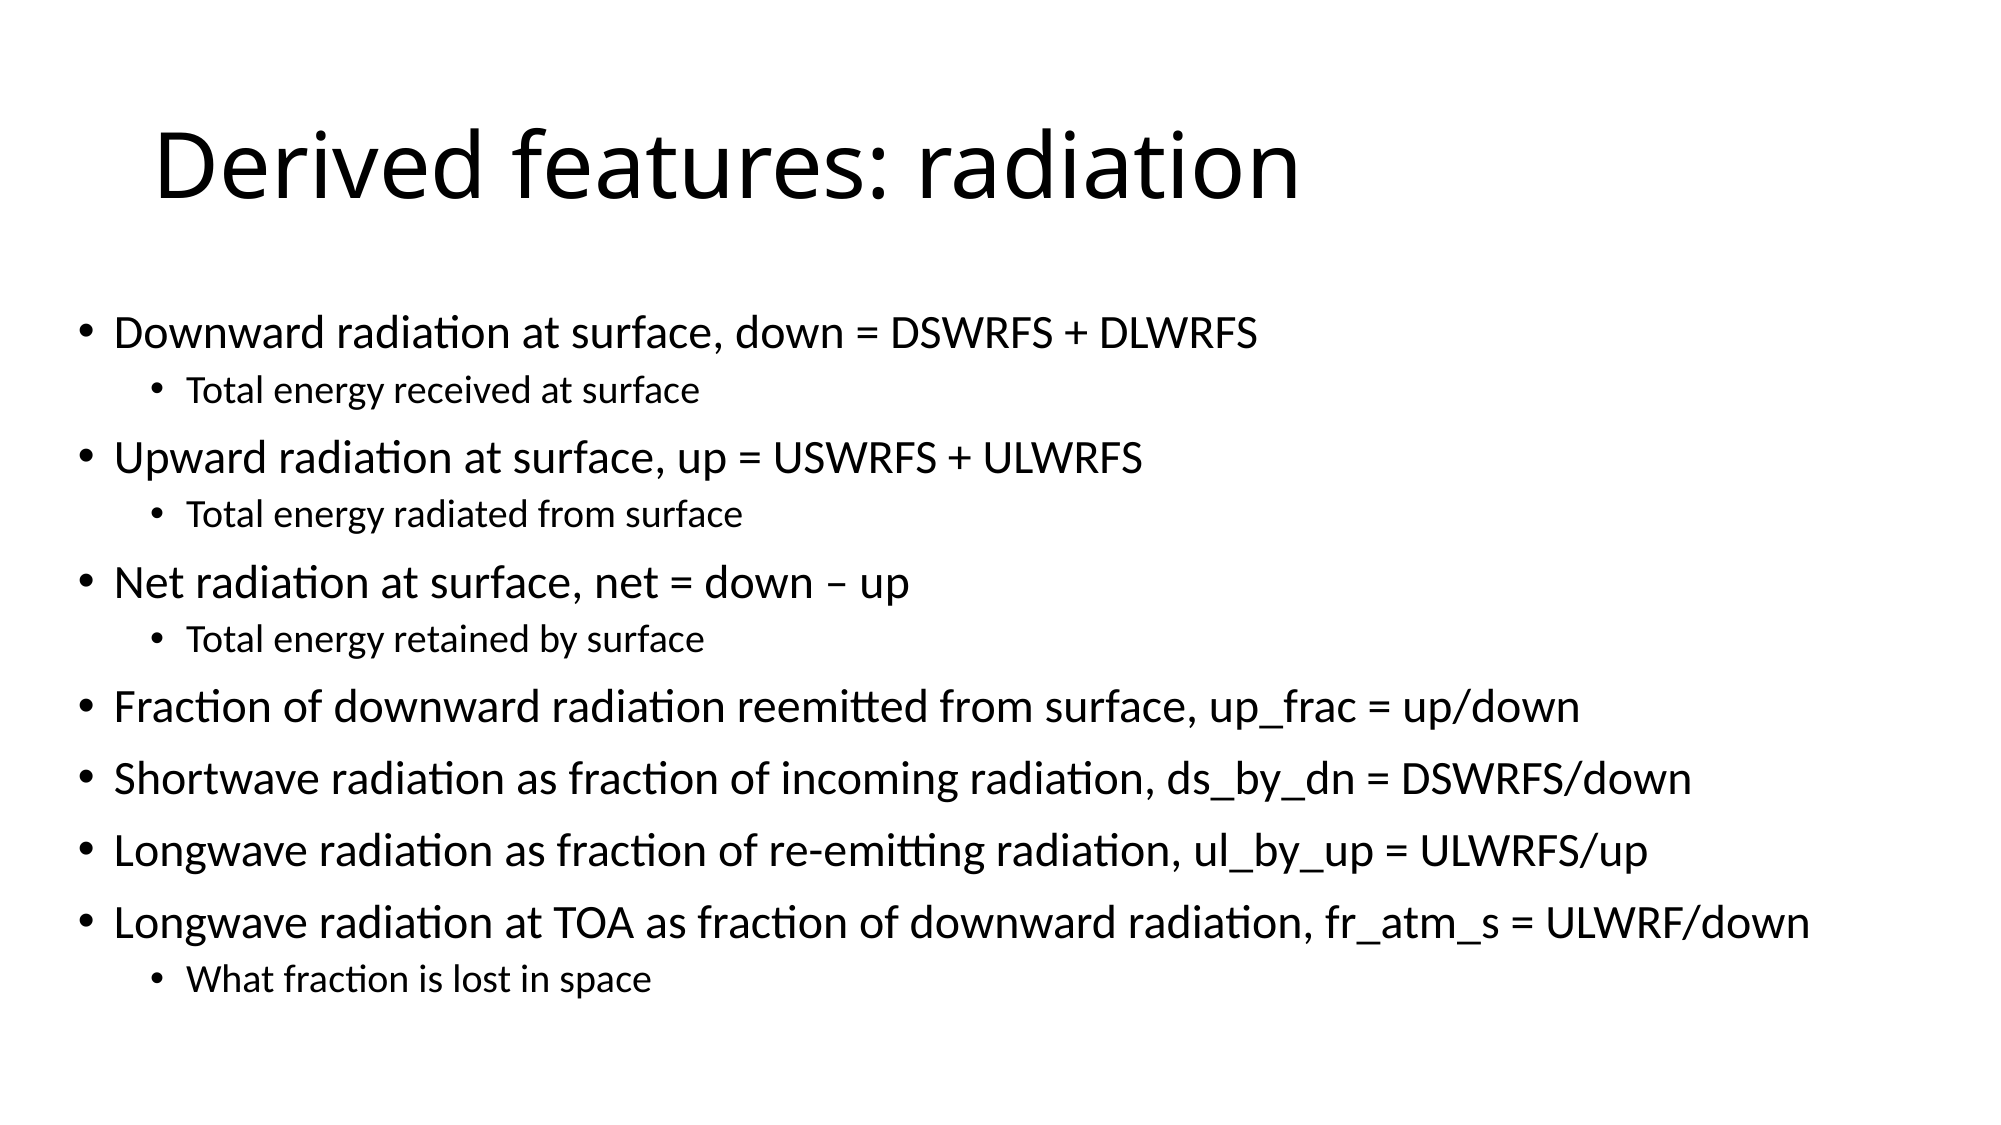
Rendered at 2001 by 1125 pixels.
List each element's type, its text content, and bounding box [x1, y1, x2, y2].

list Downward radiation at surface, down = DSWRFS + DLWRFS Total energy received at surface Upward radiation at surface, up = USWRFS + ULWRFS Total energy radiated from surface Net radiation at surface, net = down – up Total energy retained by surface Fraction of downward radiation reemitted from surface, up_frac = up/down Shortwave radiation as fraction of incoming radiation, ds_by_dn = DSWRFS/down Longwave radiation as fraction of re-emitting radiation, ul_by_up = ULWRFS/up Longwave radiation at TOA as fraction of downward radiation, fr_atm_s = ULWRF/down What fraction is lost in space [63, 299, 1925, 1014]
title Derived features: radiation [137, 59, 1863, 278]
